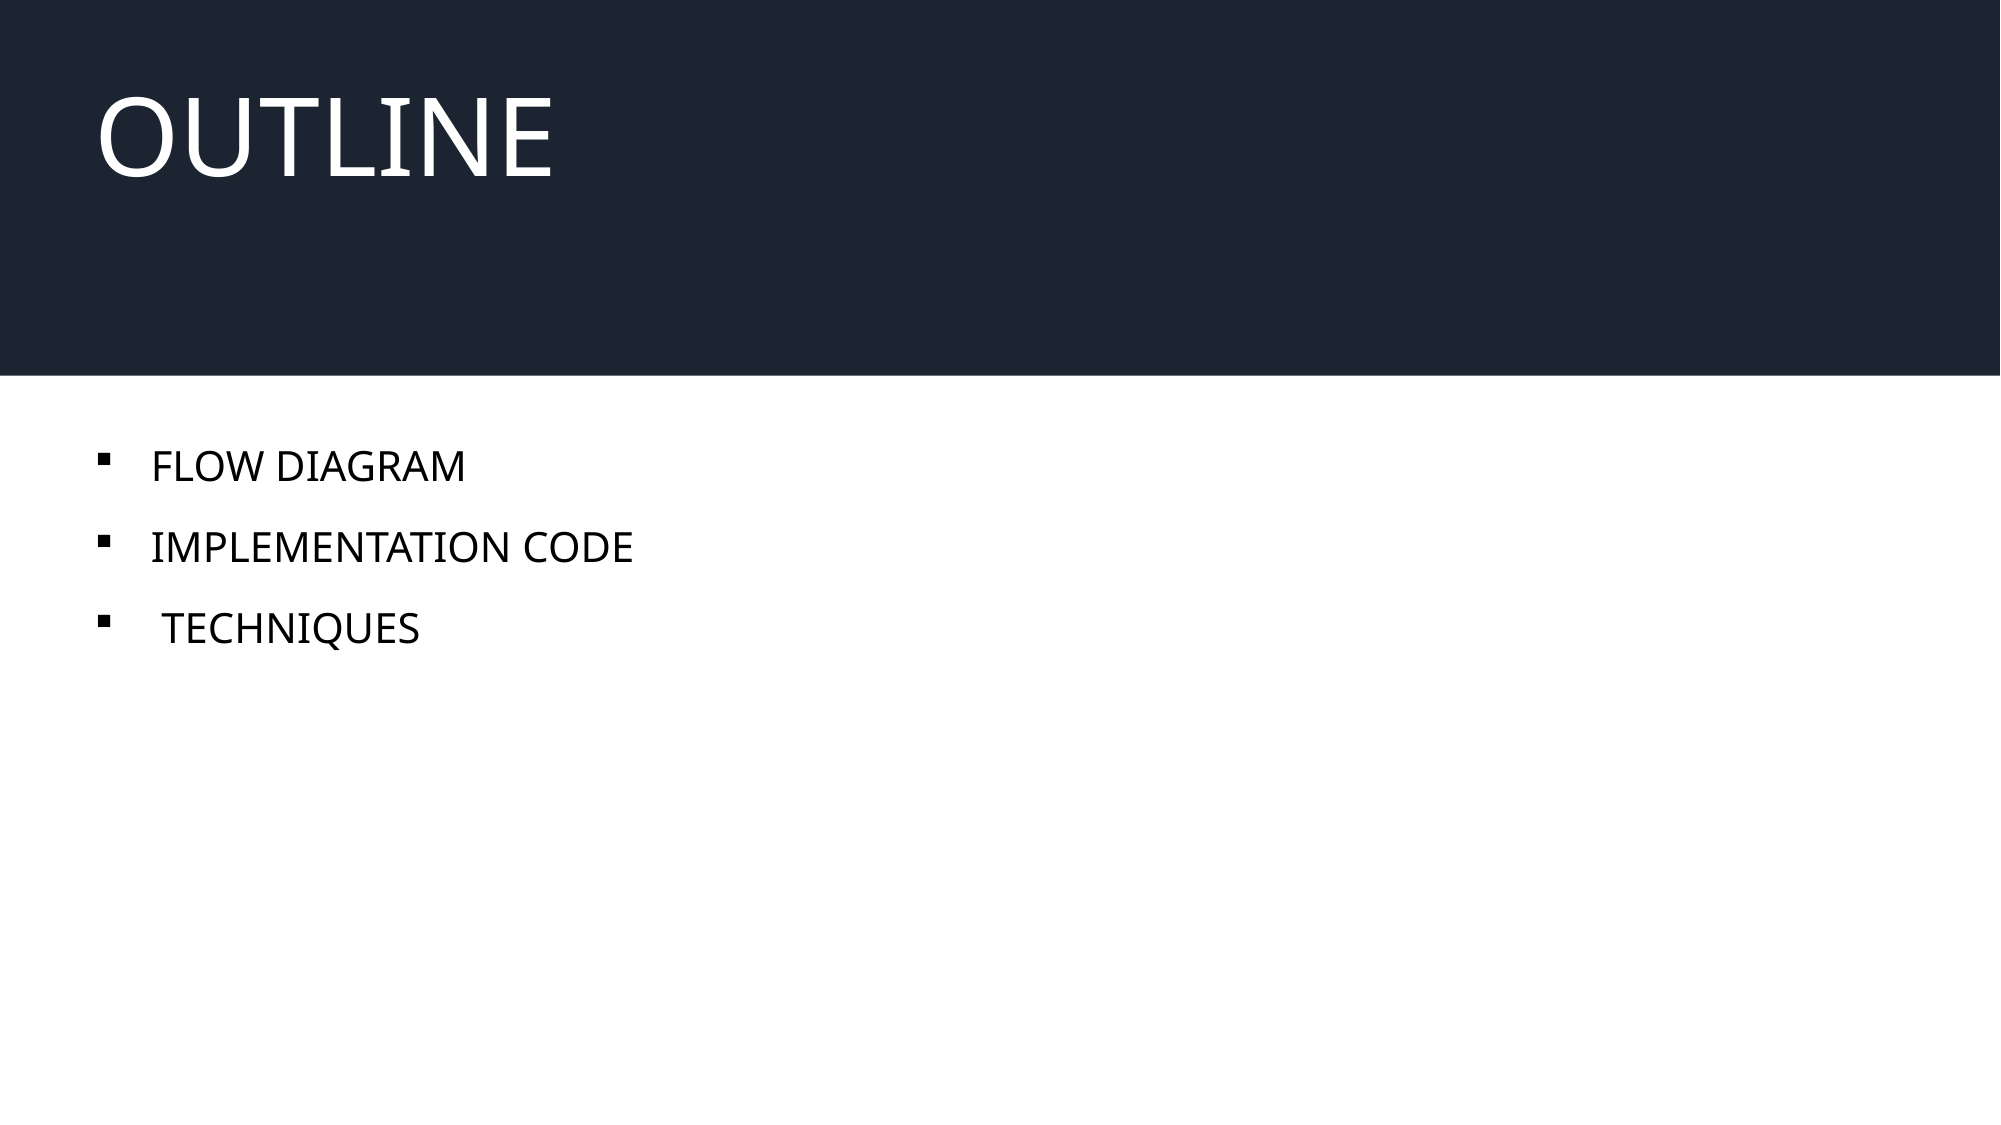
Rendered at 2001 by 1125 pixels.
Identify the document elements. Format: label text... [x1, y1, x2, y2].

list FLOW DIAGRAM IMPLEMENTATION CODE TECHNIQUES [79, 422, 1863, 1014]
title OUTLINE [79, 59, 1863, 337]
